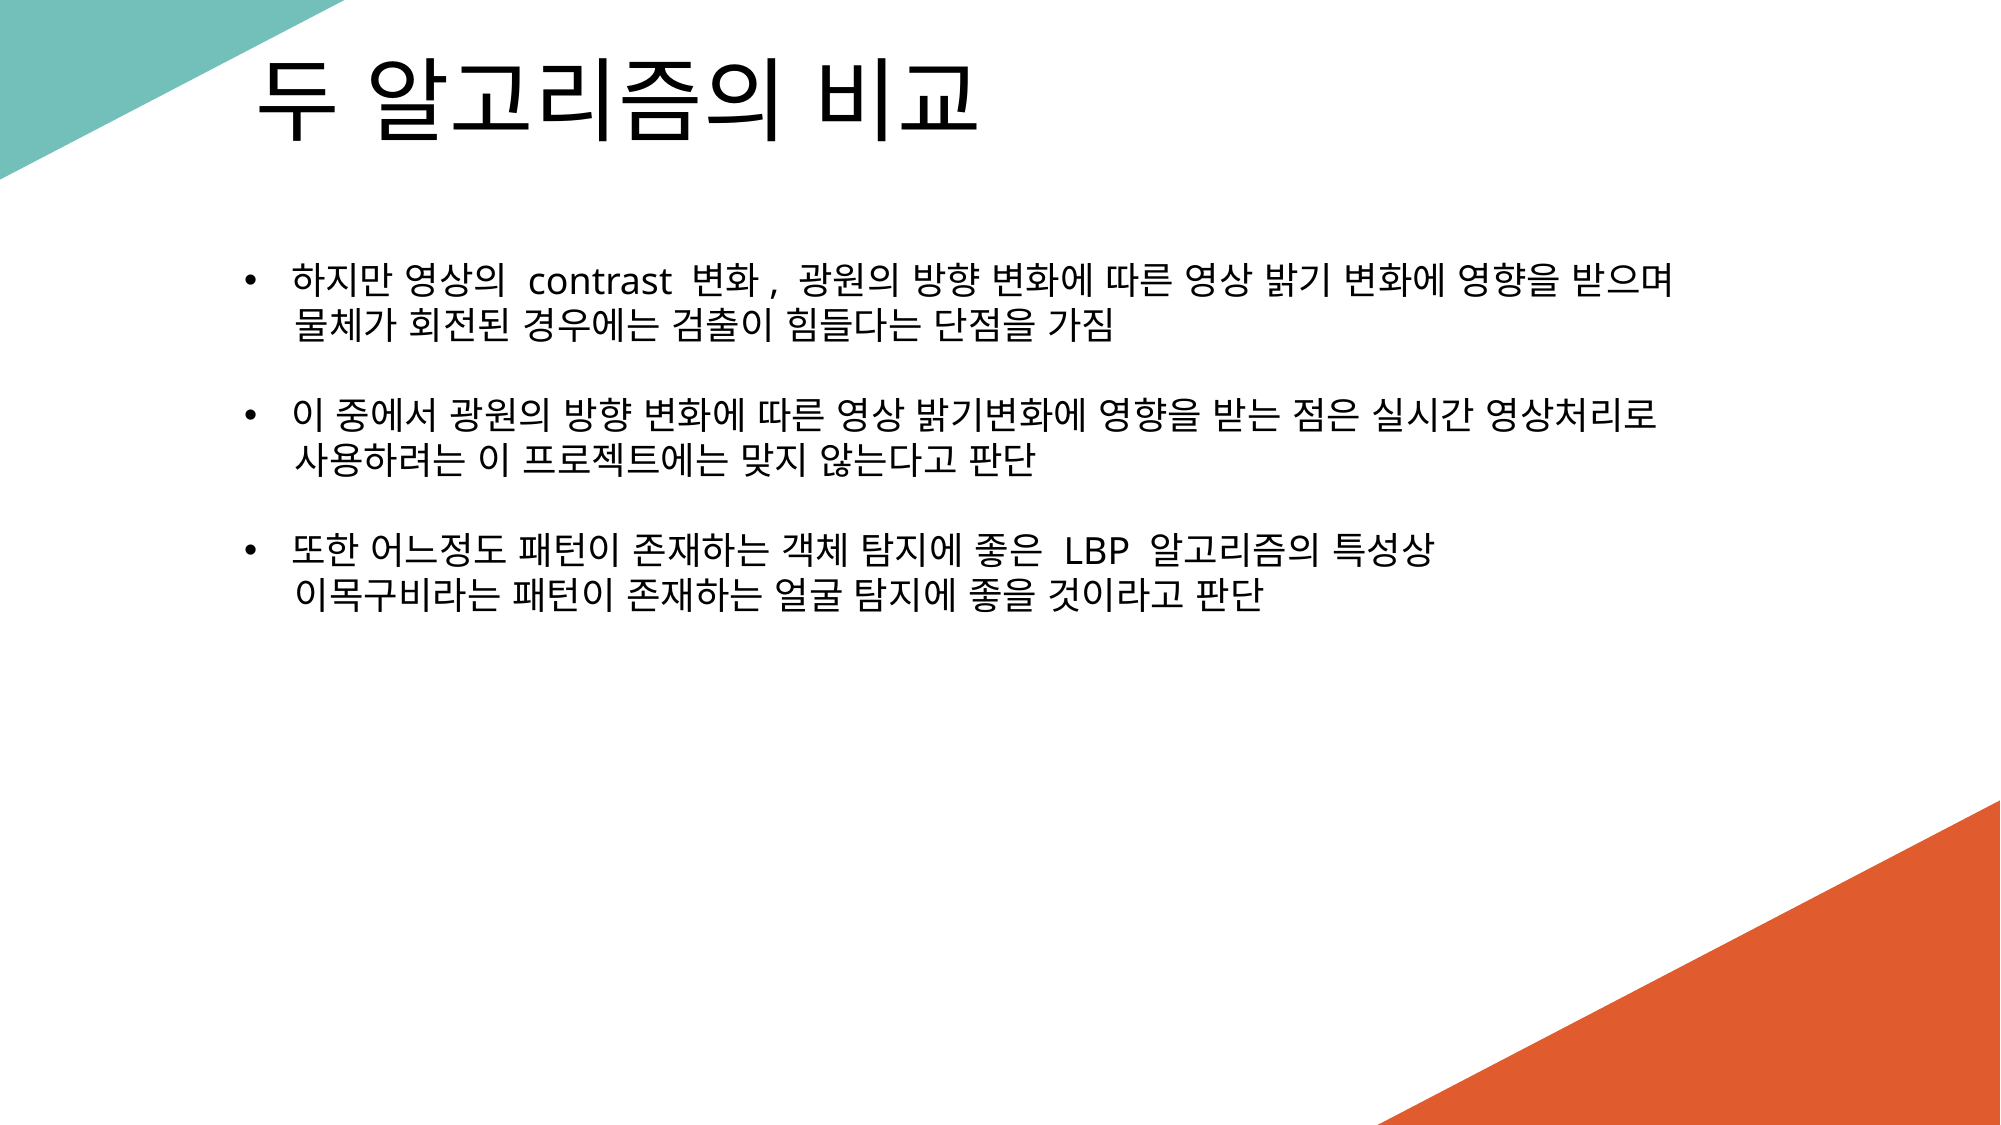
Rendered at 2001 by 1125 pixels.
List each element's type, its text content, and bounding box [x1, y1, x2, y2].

text_box 두 알고리즘의 비교 [240, 17, 1862, 193]
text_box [105, 203, 1895, 876]
text_box [1376, 799, 2000, 1125]
text_box [0, 0, 345, 181]
